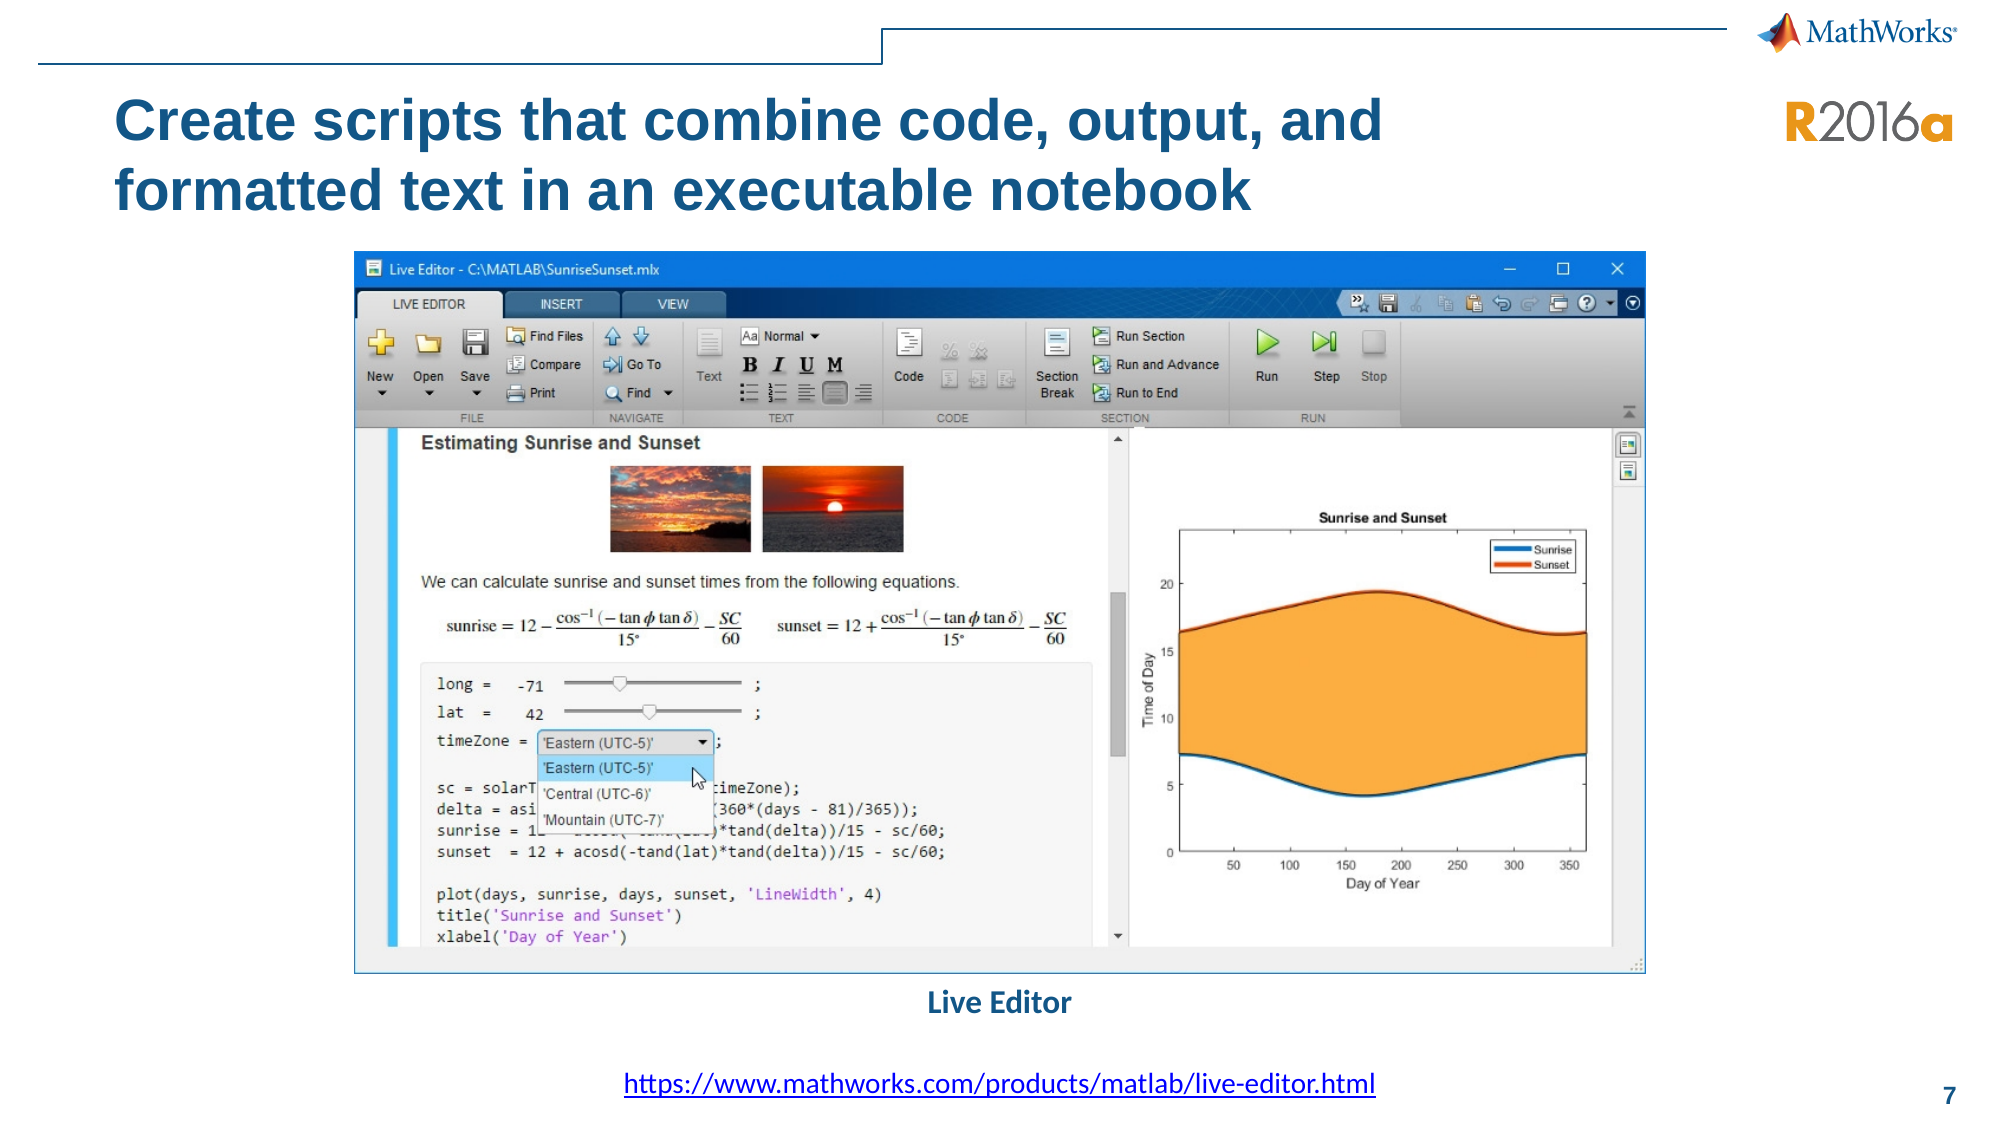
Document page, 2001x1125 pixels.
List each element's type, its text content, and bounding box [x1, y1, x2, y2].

title Create scripts that combine code, output, and formatted text in an executable notebook [99, 75, 1867, 238]
picture [1784, 97, 1958, 143]
picture [1751, 3, 1970, 63]
text_box https://www.mathworks.com/products/matlab/live-editor.html [608, 1057, 1391, 1108]
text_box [354, 250, 1646, 1024]
